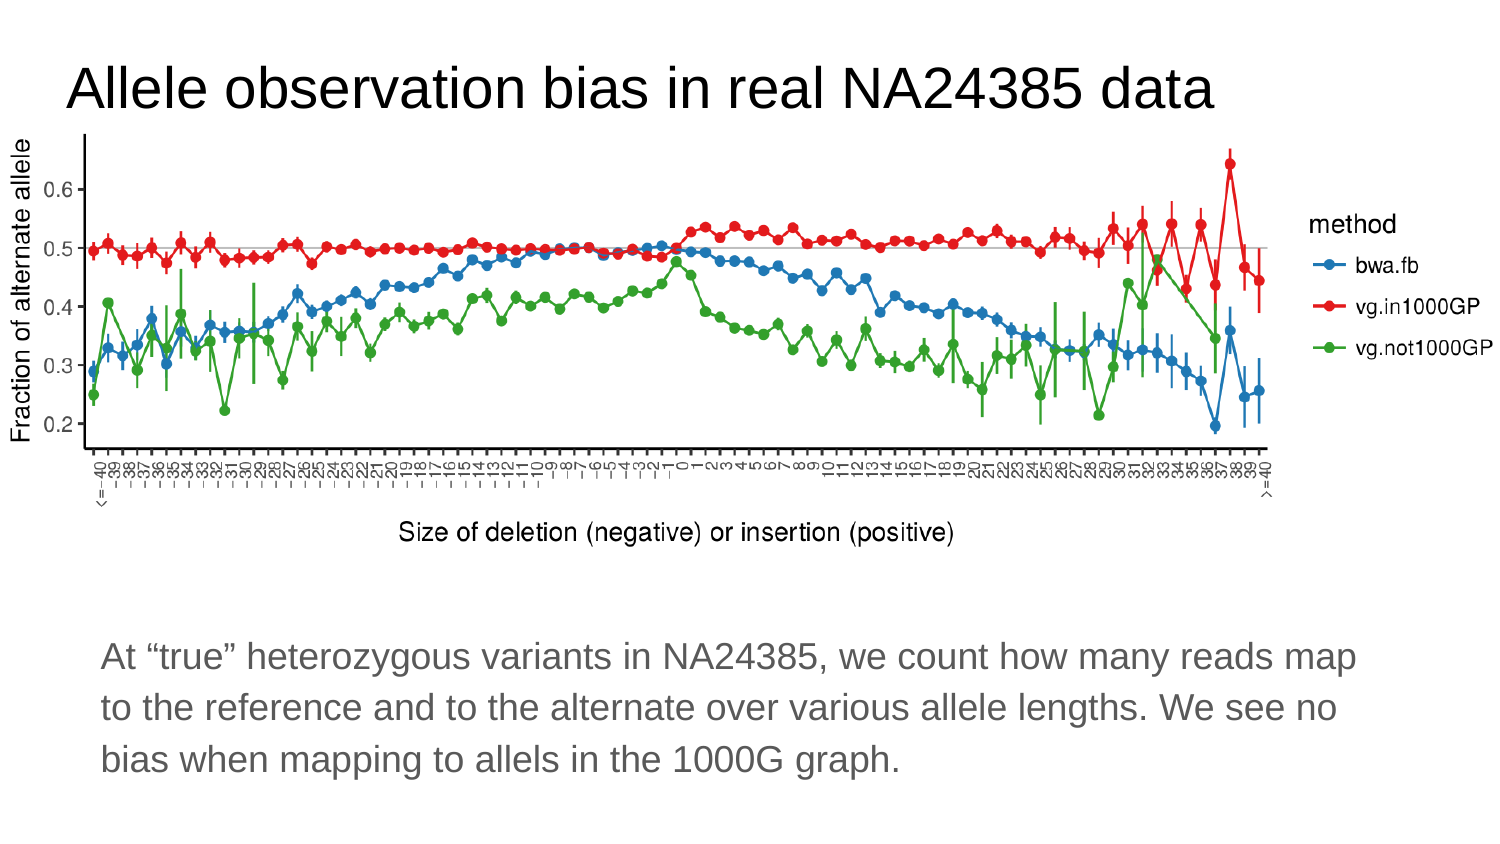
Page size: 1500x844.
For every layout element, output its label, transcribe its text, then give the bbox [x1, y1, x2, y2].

title Allele observation bias in real NA24385 data [51, 35, 1449, 125]
list At “true” heterozygous variants in NA24385, we count how many reads map to the reference and to the alternate over various allele lengths. We see no bias when mapping to allels in the 1000G graph. [85, 609, 1390, 807]
picture [0, 126, 1500, 567]
